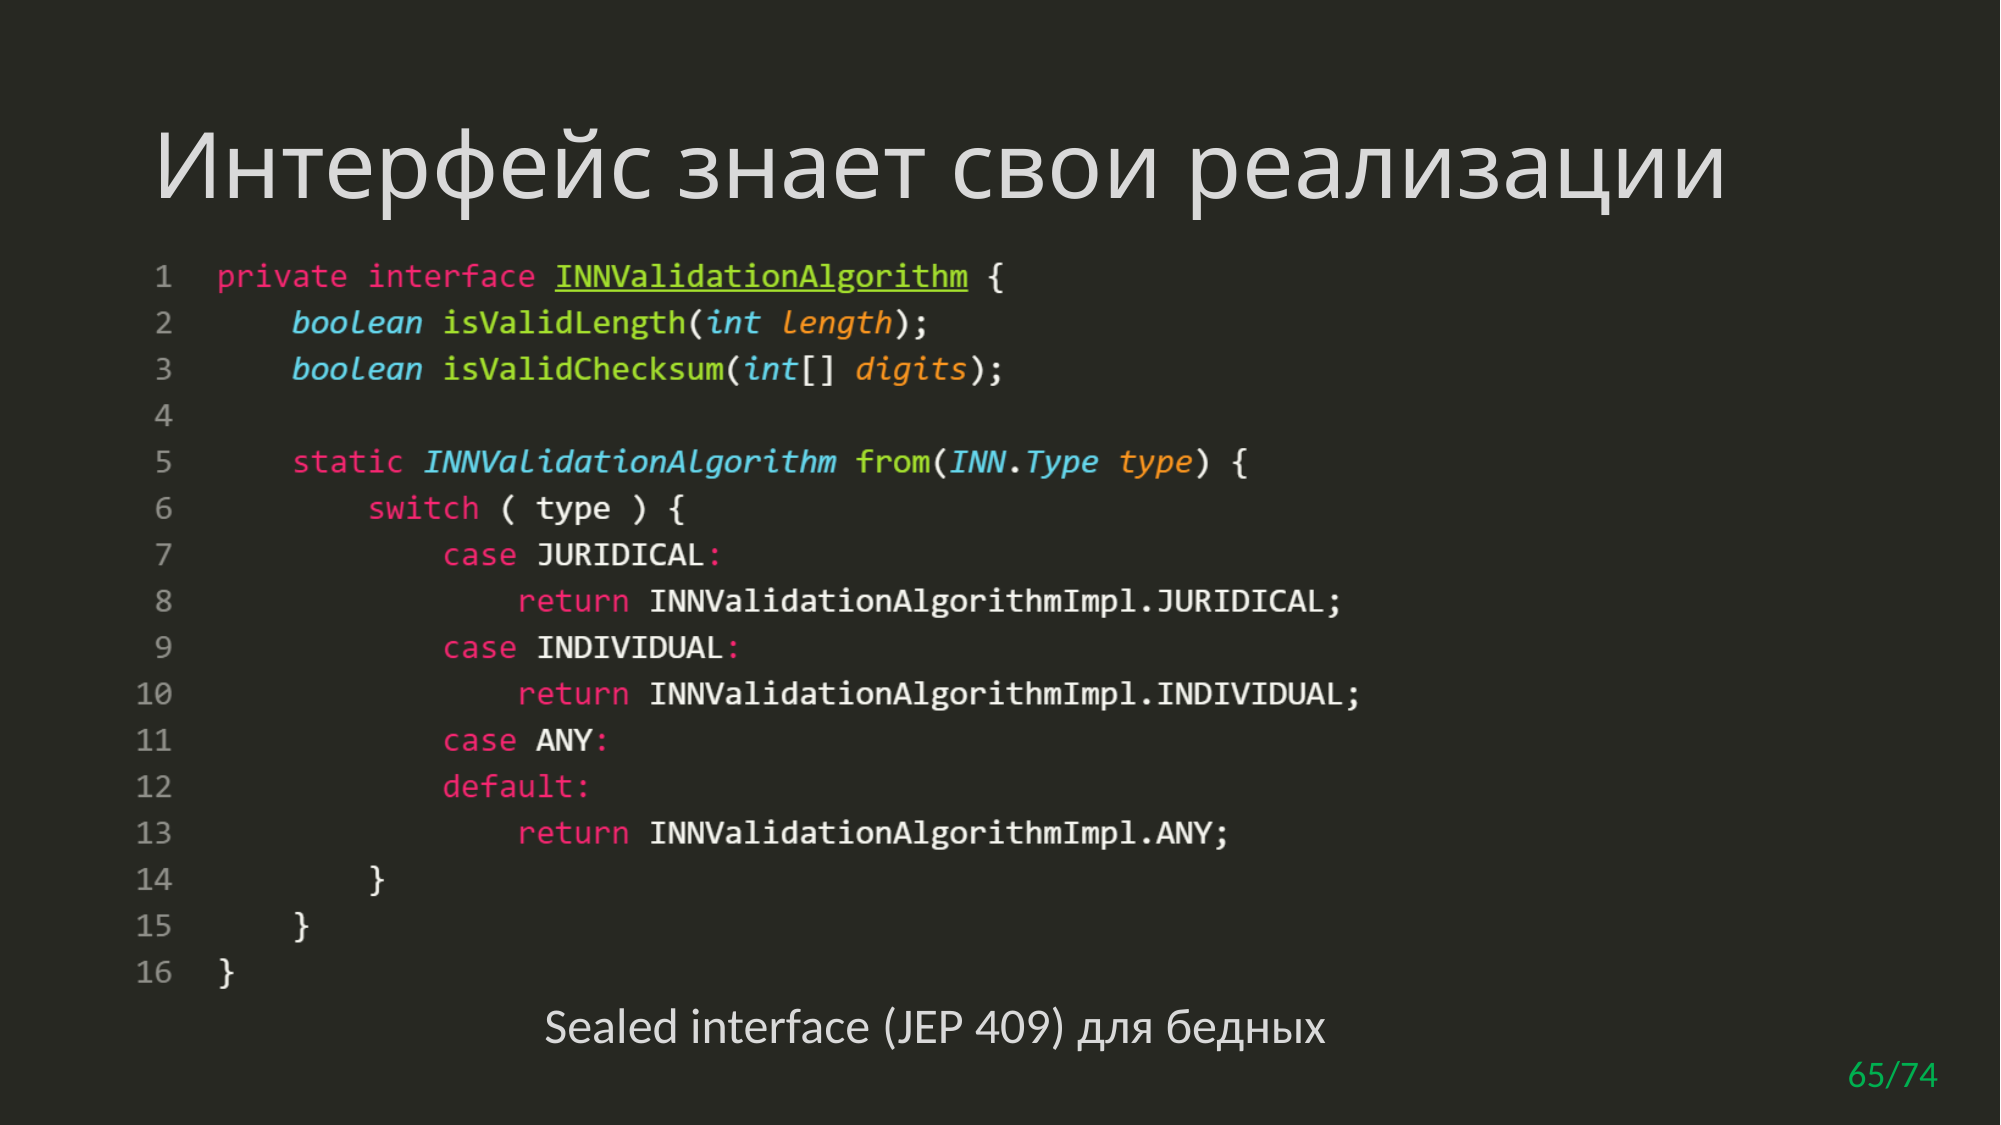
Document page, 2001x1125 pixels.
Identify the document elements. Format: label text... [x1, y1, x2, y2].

slide_number 65/74 [1809, 1042, 1953, 1103]
title Интерфейс знает свои реализации [137, 59, 1863, 278]
text_box Sealed interface (JEP 409) для бедных [529, 1039, 1369, 1061]
picture [90, 209, 1425, 1039]
